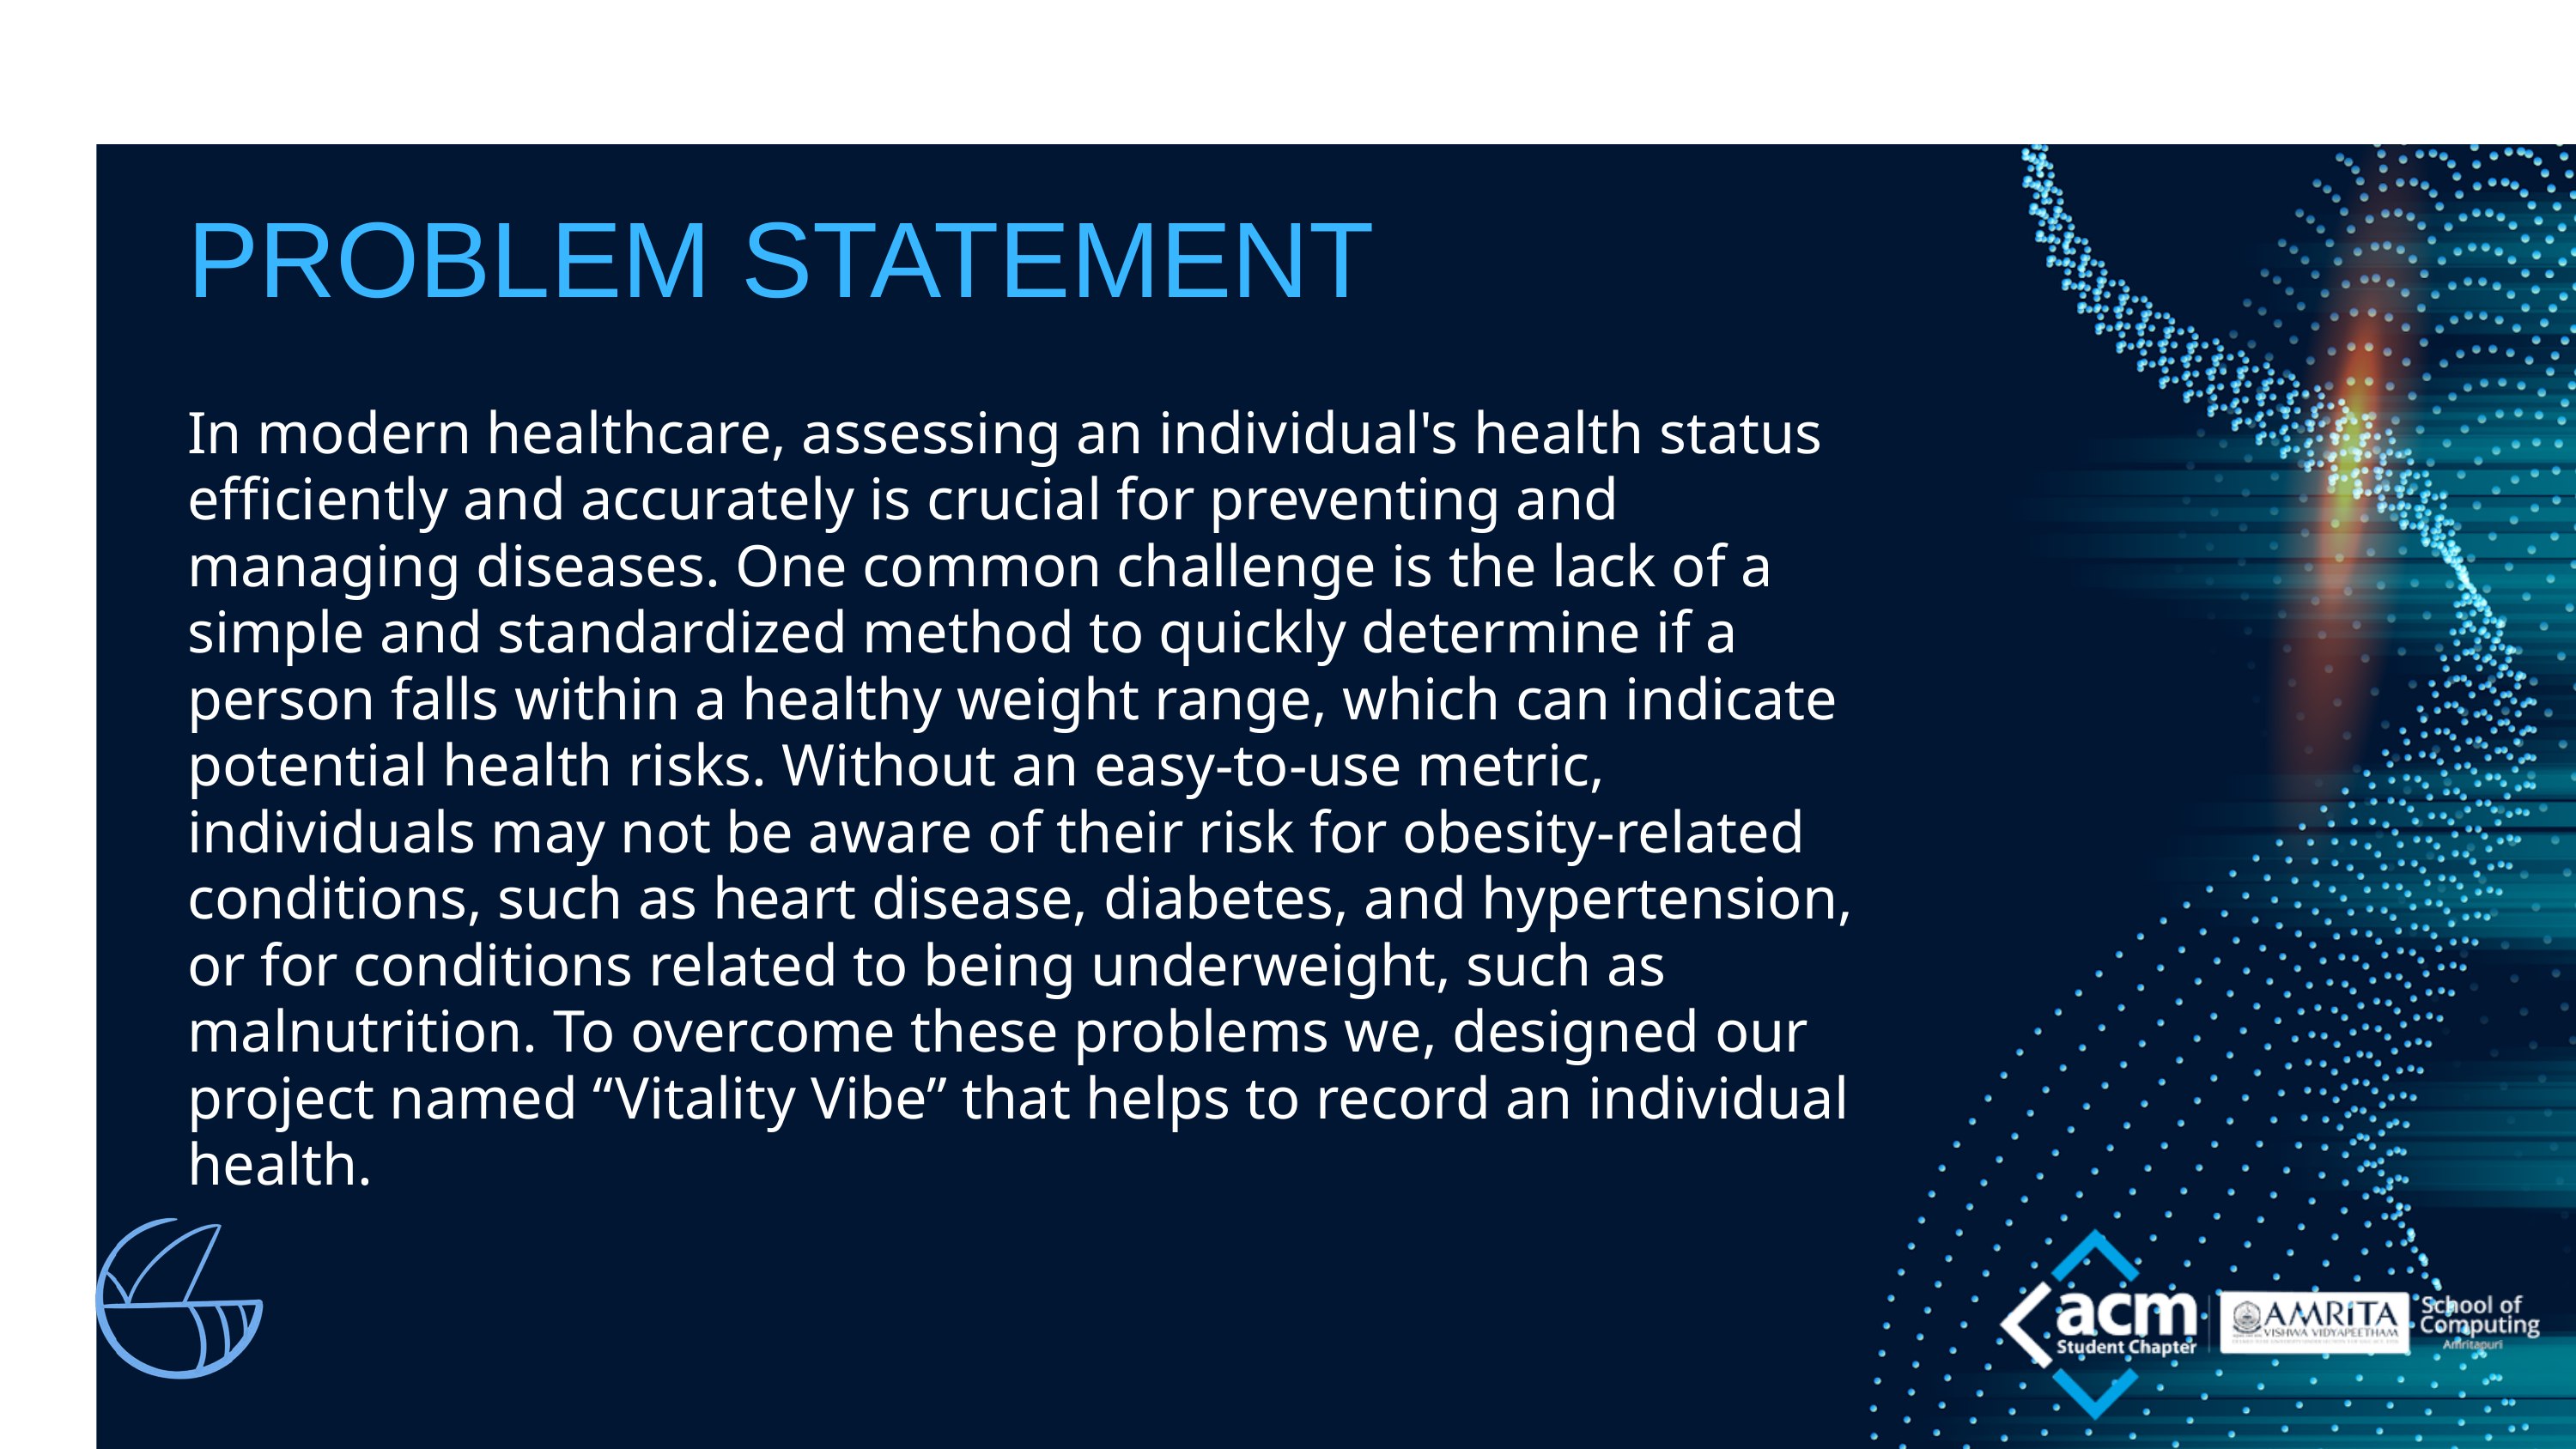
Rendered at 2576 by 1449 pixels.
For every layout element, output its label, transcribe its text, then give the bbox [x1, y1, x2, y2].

text_box [0, 1049, 349, 1449]
text_box In modern healthcare, assessing an individual's health status efficiently and accurately is crucial for preventing and managing diseases. One common challenge is the lack of a simple and standardized method to quickly determine if a person falls within a healthy weight range, which can indicate potential health risks. Without an easy-to-use metric, individuals may not be aware of their risk for obesity-related conditions, such as heart disease, diabetes, and hypertension, or for conditions related to being underweight, such as malnutrition. To overcome these problems we, designed our project named “Vitality Vibe” that helps to record an individual health. [187, 398, 1879, 1197]
text_box [96, 144, 2576, 1449]
text_box PROBLEM STATEMENT [187, 190, 1466, 319]
text_box [1996, 1222, 2546, 1425]
